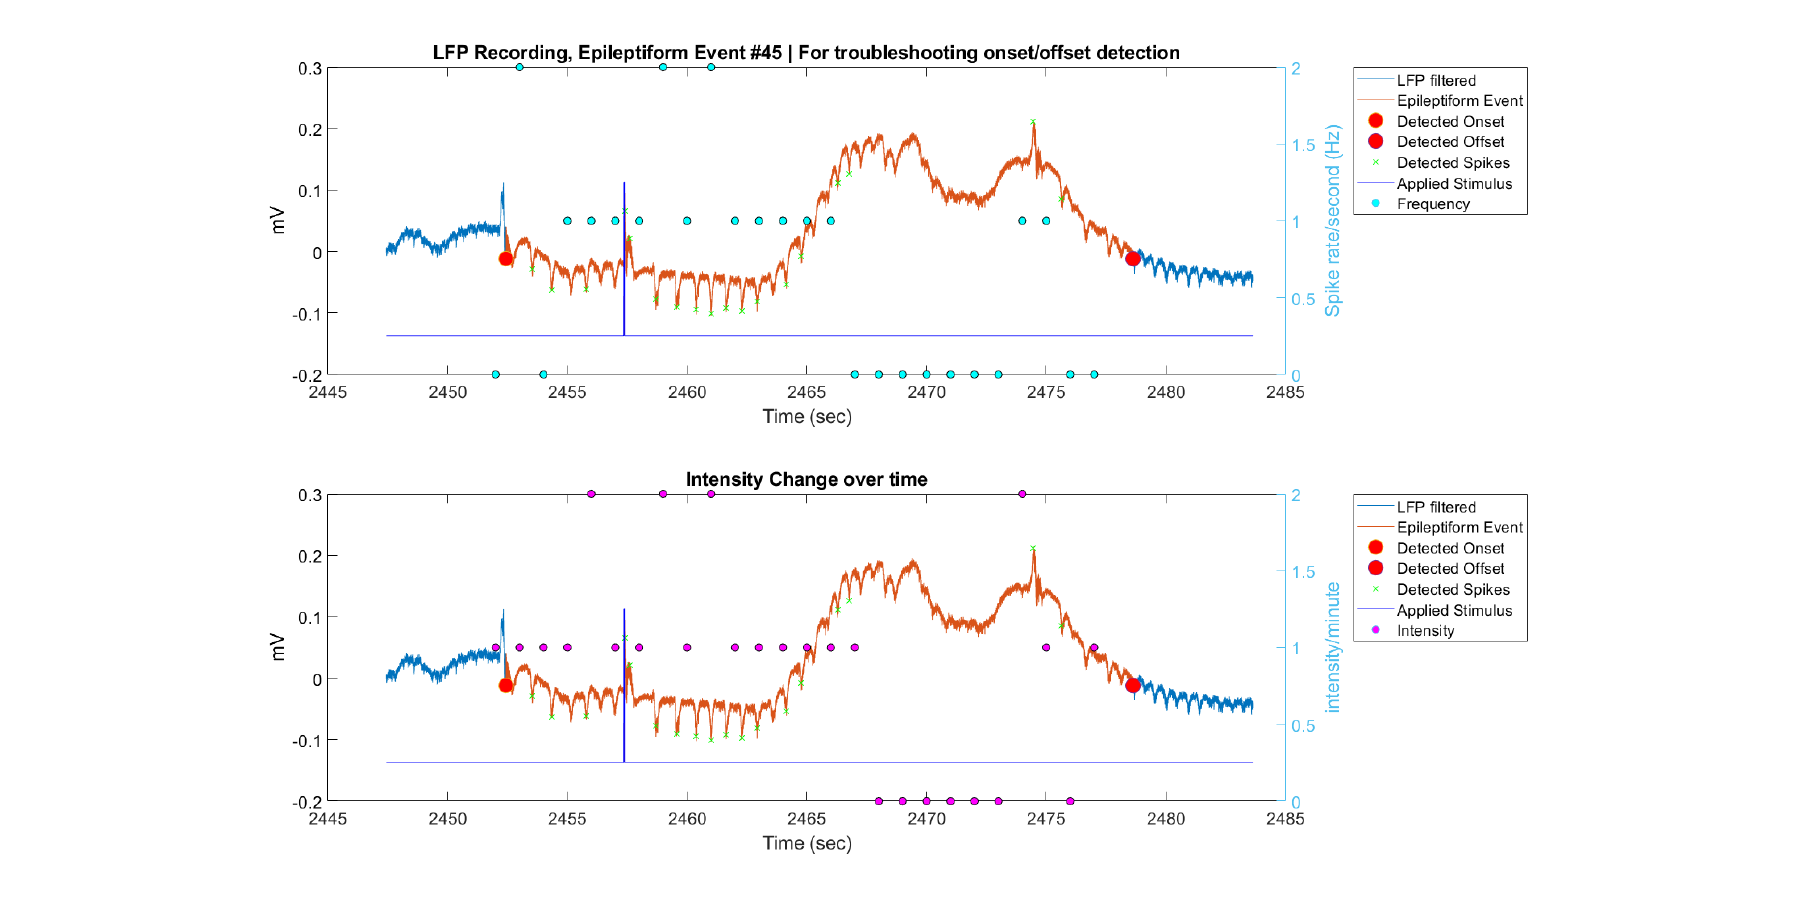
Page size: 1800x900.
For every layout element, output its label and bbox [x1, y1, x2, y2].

picture [126, 0, 1674, 900]
